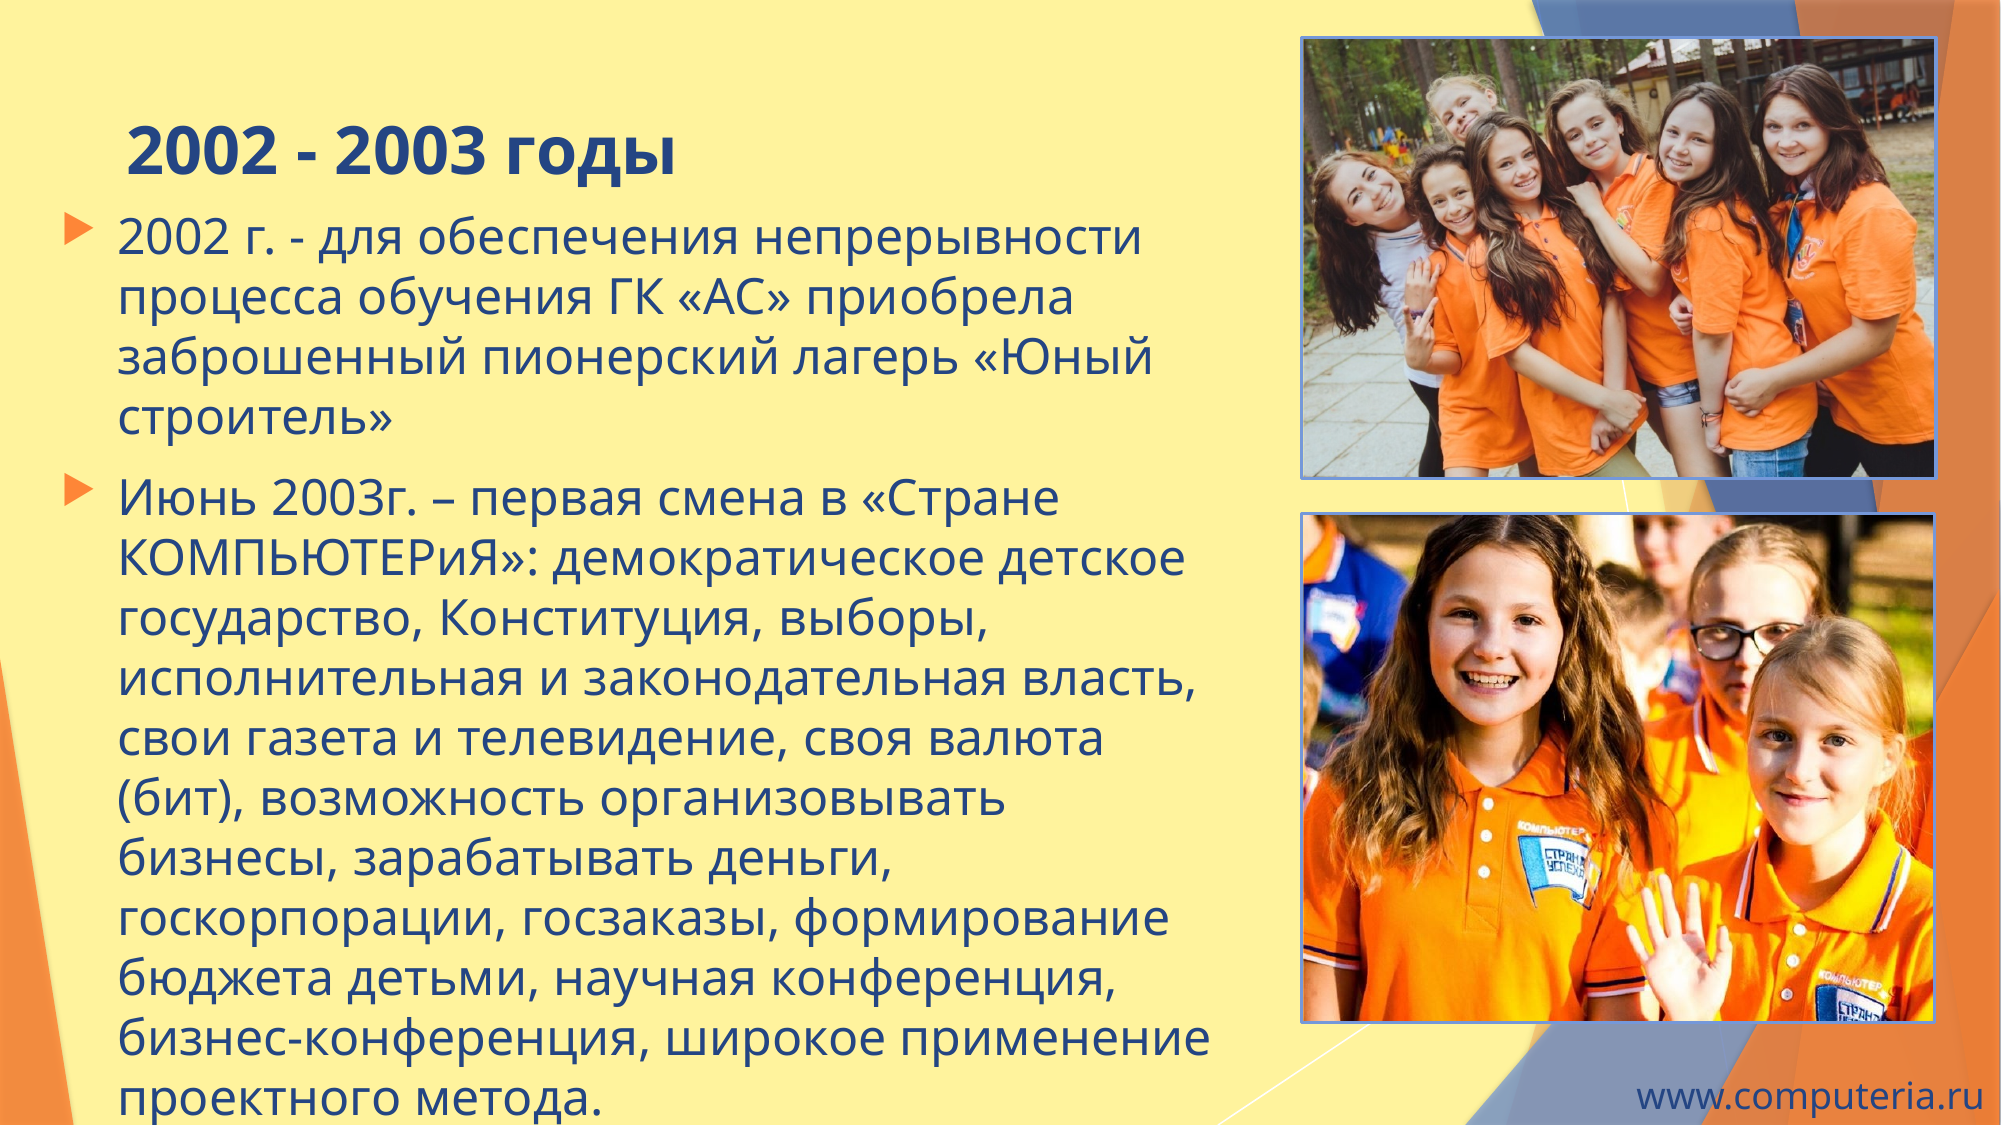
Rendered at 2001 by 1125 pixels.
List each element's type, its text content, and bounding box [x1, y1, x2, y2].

picture [1302, 514, 1934, 1022]
text_box www.computeria.ru [1517, 1064, 2000, 1125]
text_box 2002 г. - для обеспечения непрерывности процесса обучения ГК «АС» приобрела заброшенный пионерский лагерь «Юный строитель» Июнь 2003г. – первая смена в «Стране КОМПЬЮТЕРиЯ»: демократическое детское государство, Конституция, выборы, исполнительная и законодательная власть, свои газета и телевидение, своя валюта (бит), возможность организовывать бизнесы, зарабатывать деньги, госкорпорации, госзаказы, формирование бюджета детьми, научная конференция, бизнес-конференция, широкое применение проектного метода. [45, 196, 1250, 834]
title 2002 - 2003 годы [111, 99, 1297, 317]
picture [1302, 38, 1935, 478]
